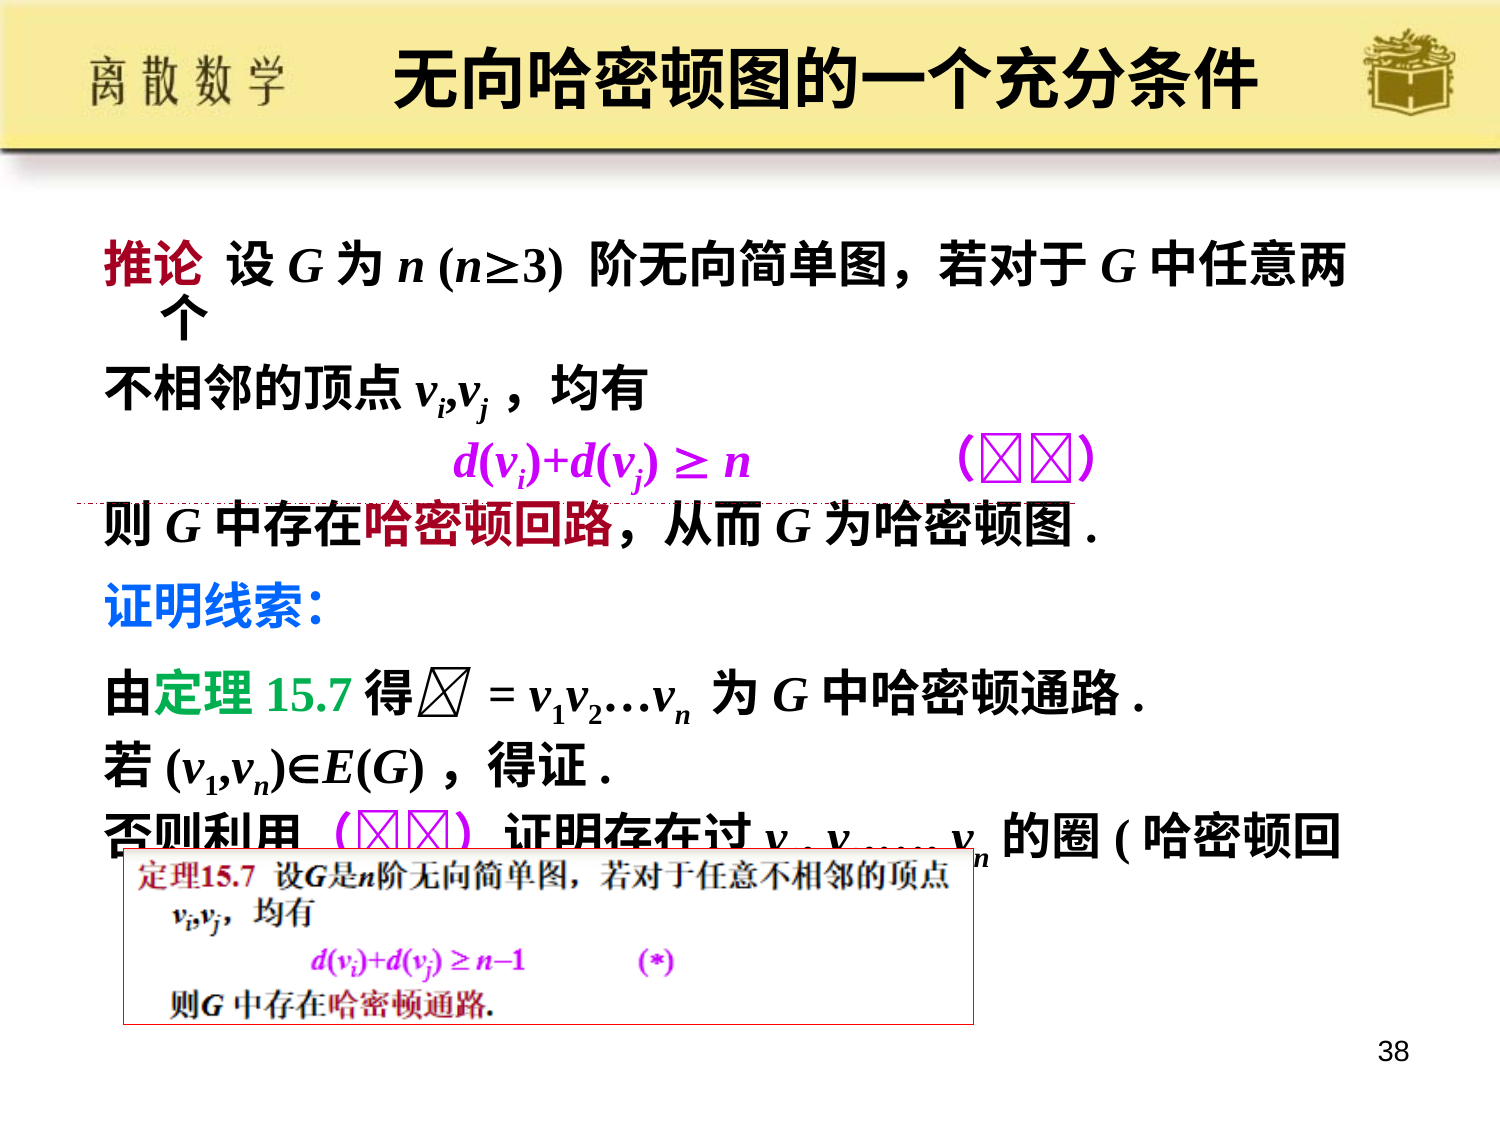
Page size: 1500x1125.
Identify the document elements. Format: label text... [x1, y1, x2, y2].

text_box 推论 设G为n (n3) 阶无向简单图，若对于G中任意两个 不相邻的顶点vi,vj，均有 d(vi)+d(vj)  n （） 则G中存在哈密顿回路，从而G为哈密顿图. 证明线索： 由定理15.7得 = v1v2…vn 为G中哈密顿通路. 若(v1,vn)E(G)，得证. 否则利用（）证明存在过v1, v2,…, vn的圈(哈密顿回路). [88, 231, 1388, 717]
title 无向哈密顿图的一个充分条件 [324, 42, 1329, 112]
slide_number 38 [1074, 1024, 1425, 1103]
picture [0, 0, 1500, 1125]
